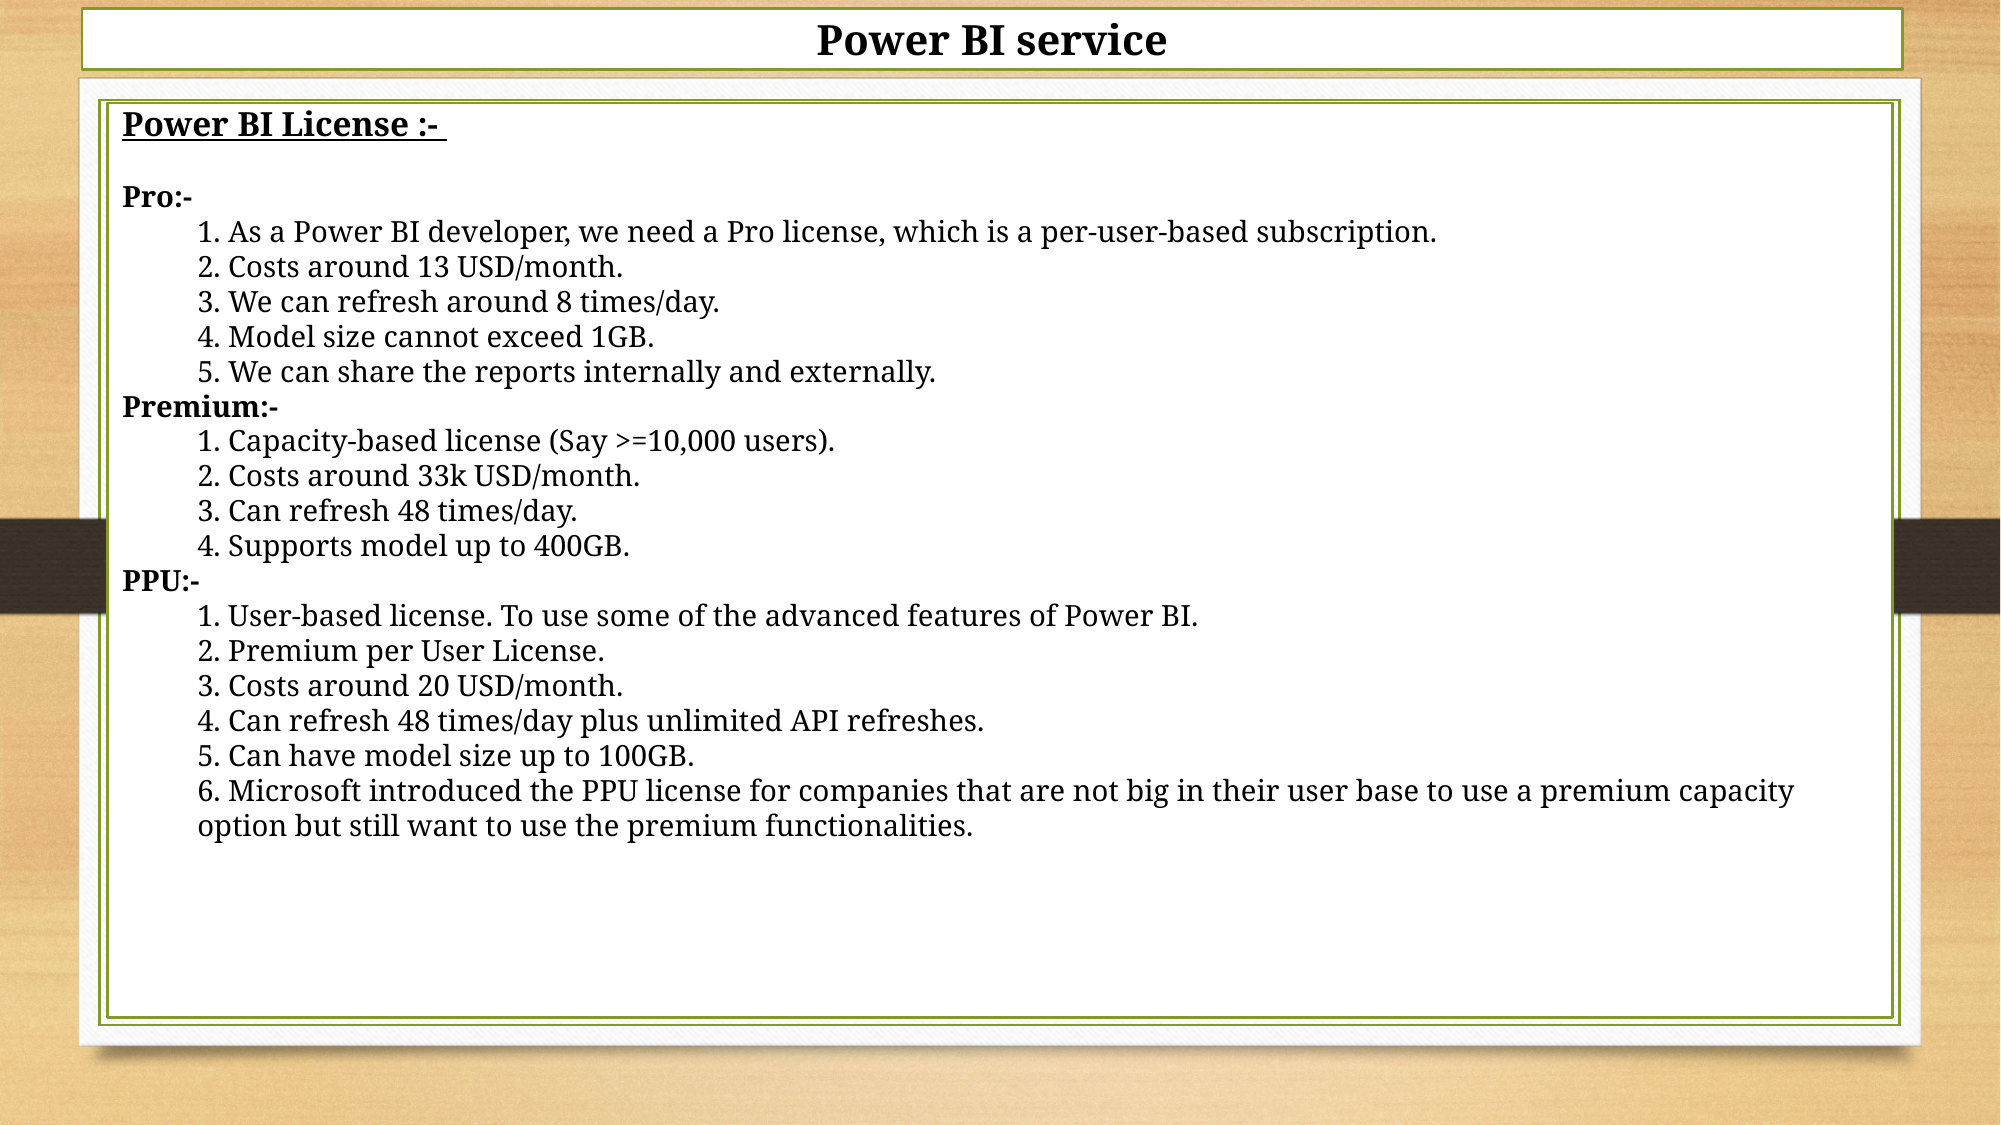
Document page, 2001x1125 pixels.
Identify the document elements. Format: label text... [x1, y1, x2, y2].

text_box Power BI License :- Pro:- 1. As a Power BI developer, we need a Pro license, which is a per-user-based subscription. 2. Costs around 13 USD/month. 3. We can refresh around 8 times/day. 4. Model size cannot exceed 1GB. 5. We can share the reports internally and externally. Premium:- 1. Capacity-based license (Say >=10,000 users). 2. Costs around 33k USD/month. 3. Can refresh 48 times/day. 4. Supports model up to 400GB. PPU:- 1. User-based license. To use some of the advanced features of Power BI. 2. Premium per User License. 3. Costs around 20 USD/month. 4. Can refresh 48 times/day plus unlimited API refreshes. 5. Can have model size up to 100GB. 6. Microsoft introduced the PPU license for companies that are not big in their user base to use a premium capacity option but still want to use the premium functionalities. [106, 102, 1894, 1019]
picture [0, 0, 2001, 1125]
title Power BI service [81, 7, 1904, 71]
